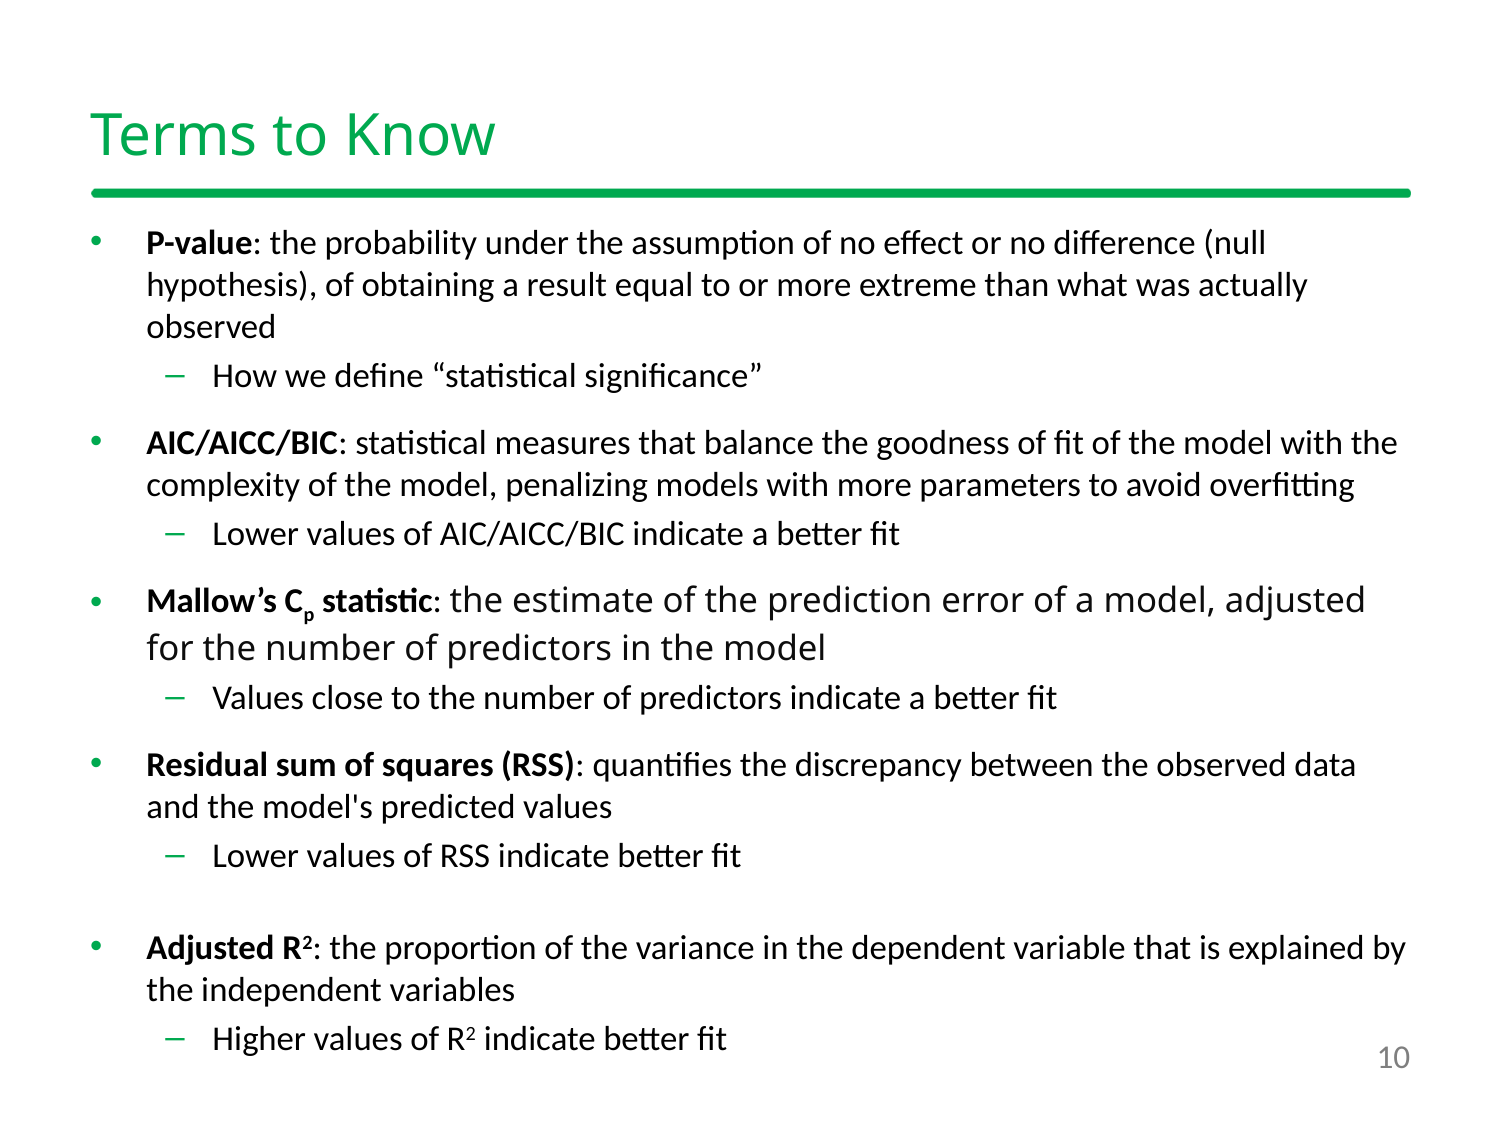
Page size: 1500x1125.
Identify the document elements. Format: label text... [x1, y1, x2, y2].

list P-value: the probability under the assumption of no effect or no difference (null hypothesis), of obtaining a result equal to or more extreme than what was actually observed How we define “statistical significance” AIC/AICC/BIC: statistical measures that balance the goodness of fit of the model with the complexity of the model, penalizing models with more parameters to avoid overfitting Lower values of AIC/AICC/BIC indicate a better fit Mallow’s Cp statistic: the estimate of the prediction error of a model, adjusted for the number of predictors in the model Values close to the number of predictors indicate a better fit Residual sum of squares (RSS): quantifies the discrepancy between the observed data and the model's predicted values Lower values of RSS indicate better fit Adjusted R2: the proportion of the variance in the dependent variable that is explained by the independent variables Higher values of R2 indicate better fit [75, 212, 1425, 1080]
picture [91, 188, 1411, 198]
title Terms to Know [75, 45, 1425, 175]
